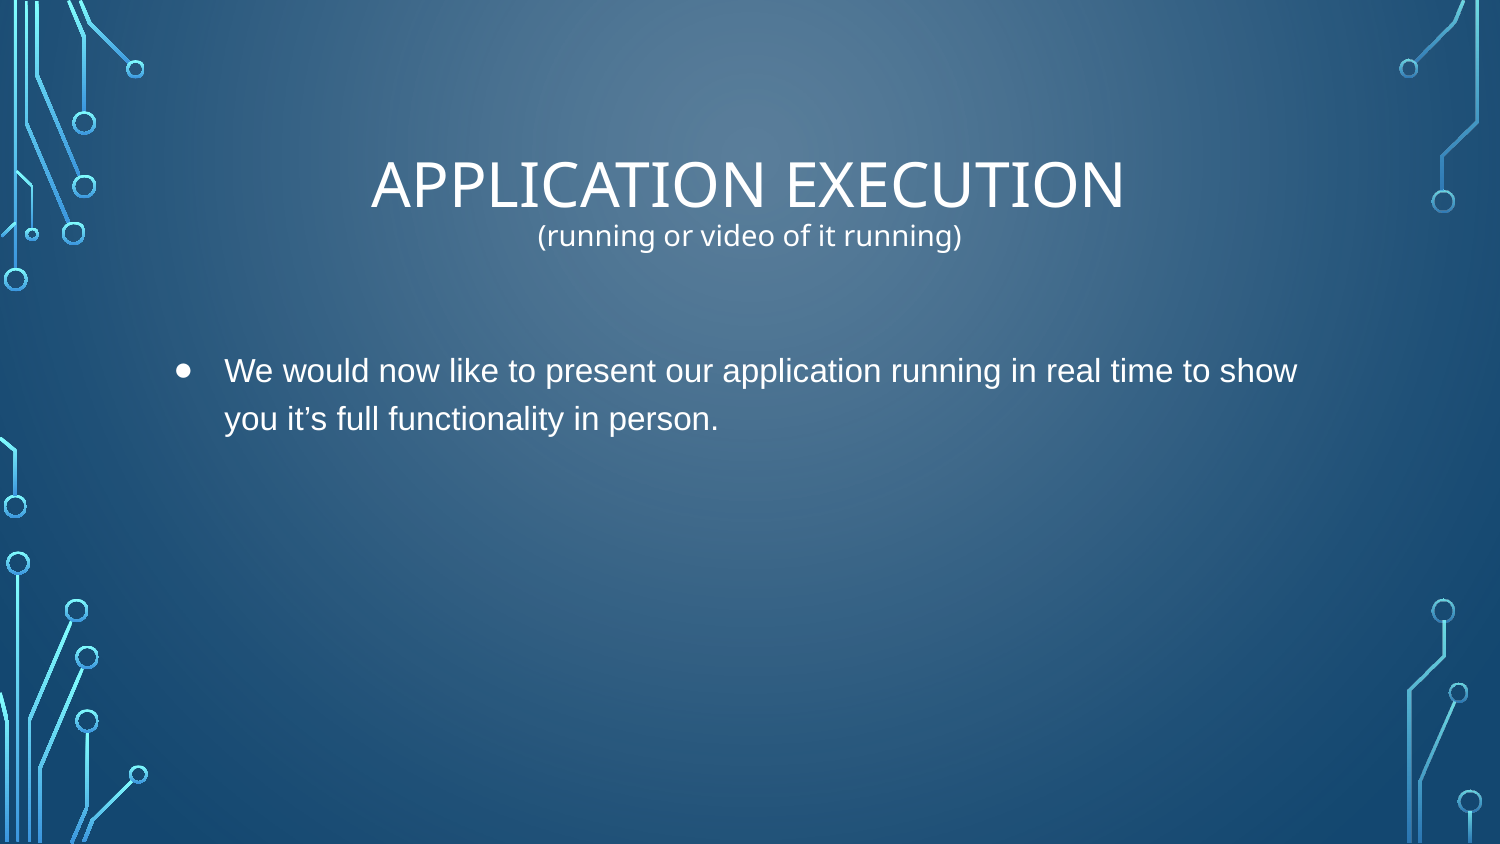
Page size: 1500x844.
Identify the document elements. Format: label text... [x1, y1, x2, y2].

list We would now like to present our application running in real time to show you it’s full functionality in person. [134, 326, 1366, 729]
title APPLICATION EXECUTION (running or video of it running) [134, 138, 1366, 296]
